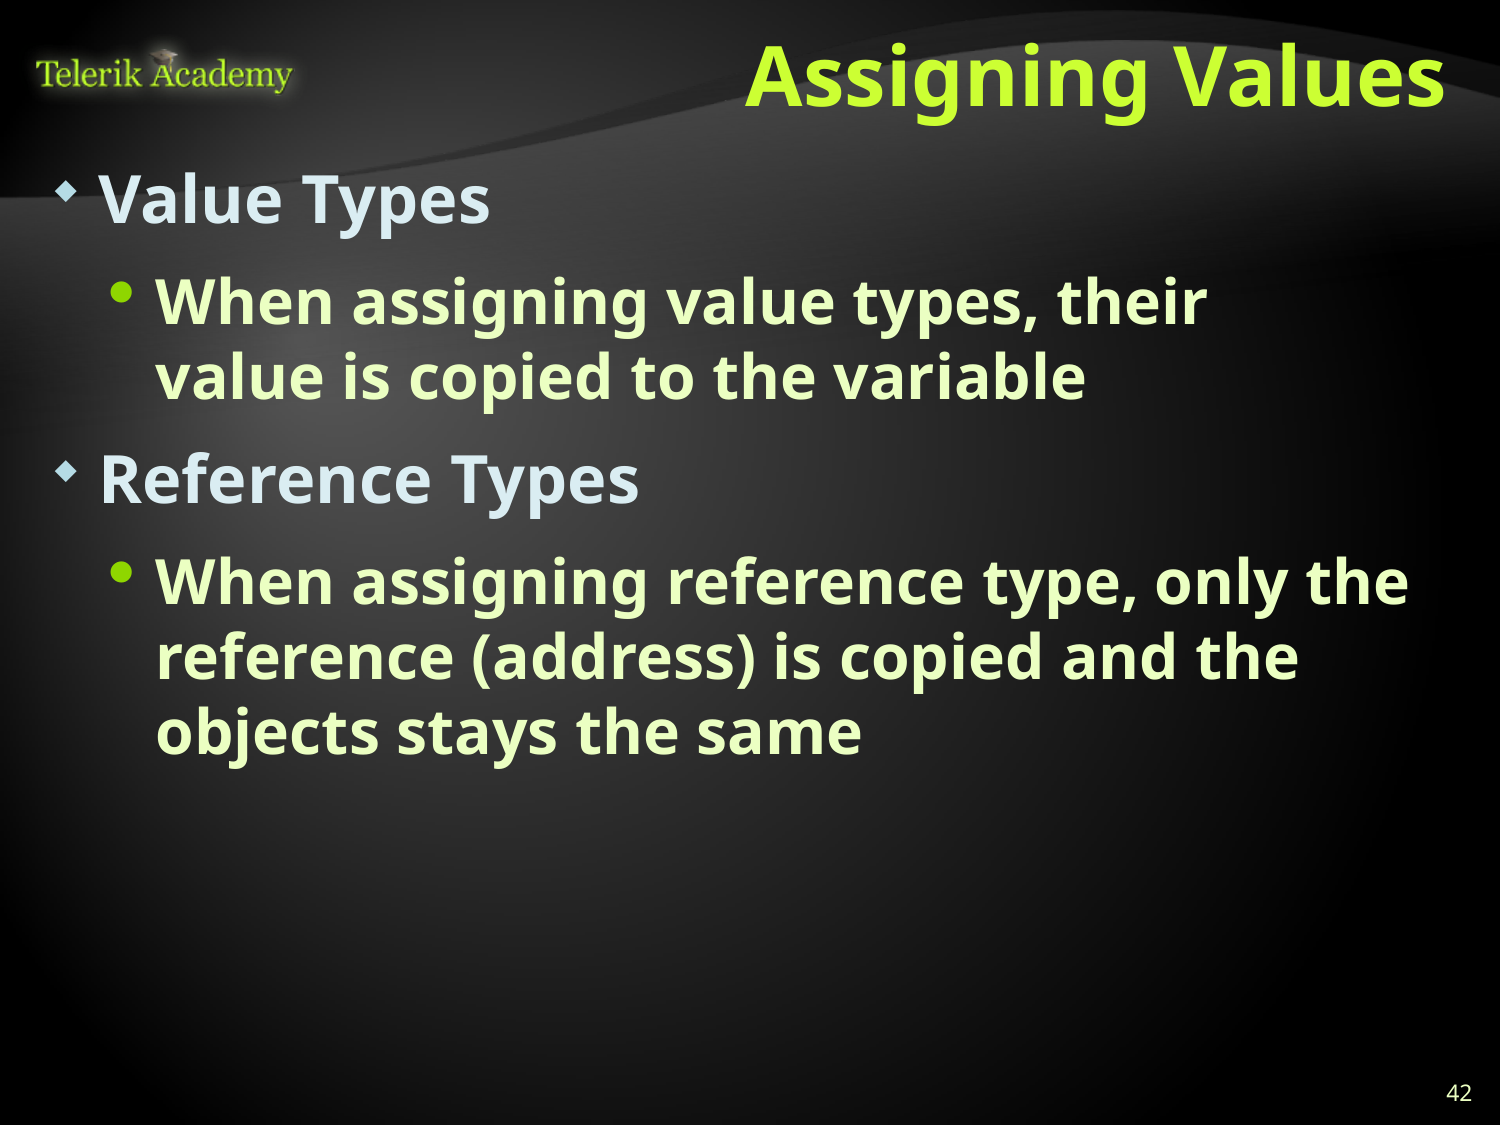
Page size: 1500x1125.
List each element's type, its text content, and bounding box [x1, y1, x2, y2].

title Assigning Values [300, 12, 1463, 149]
list Value Types When assigning value types, their value is copied to the variable Reference Types When assigning reference type, only the reference (address) is copied and the objects stays the same [37, 149, 1463, 1100]
slide_number 42 [1412, 1074, 1488, 1113]
picture [0, 0, 1500, 1125]
